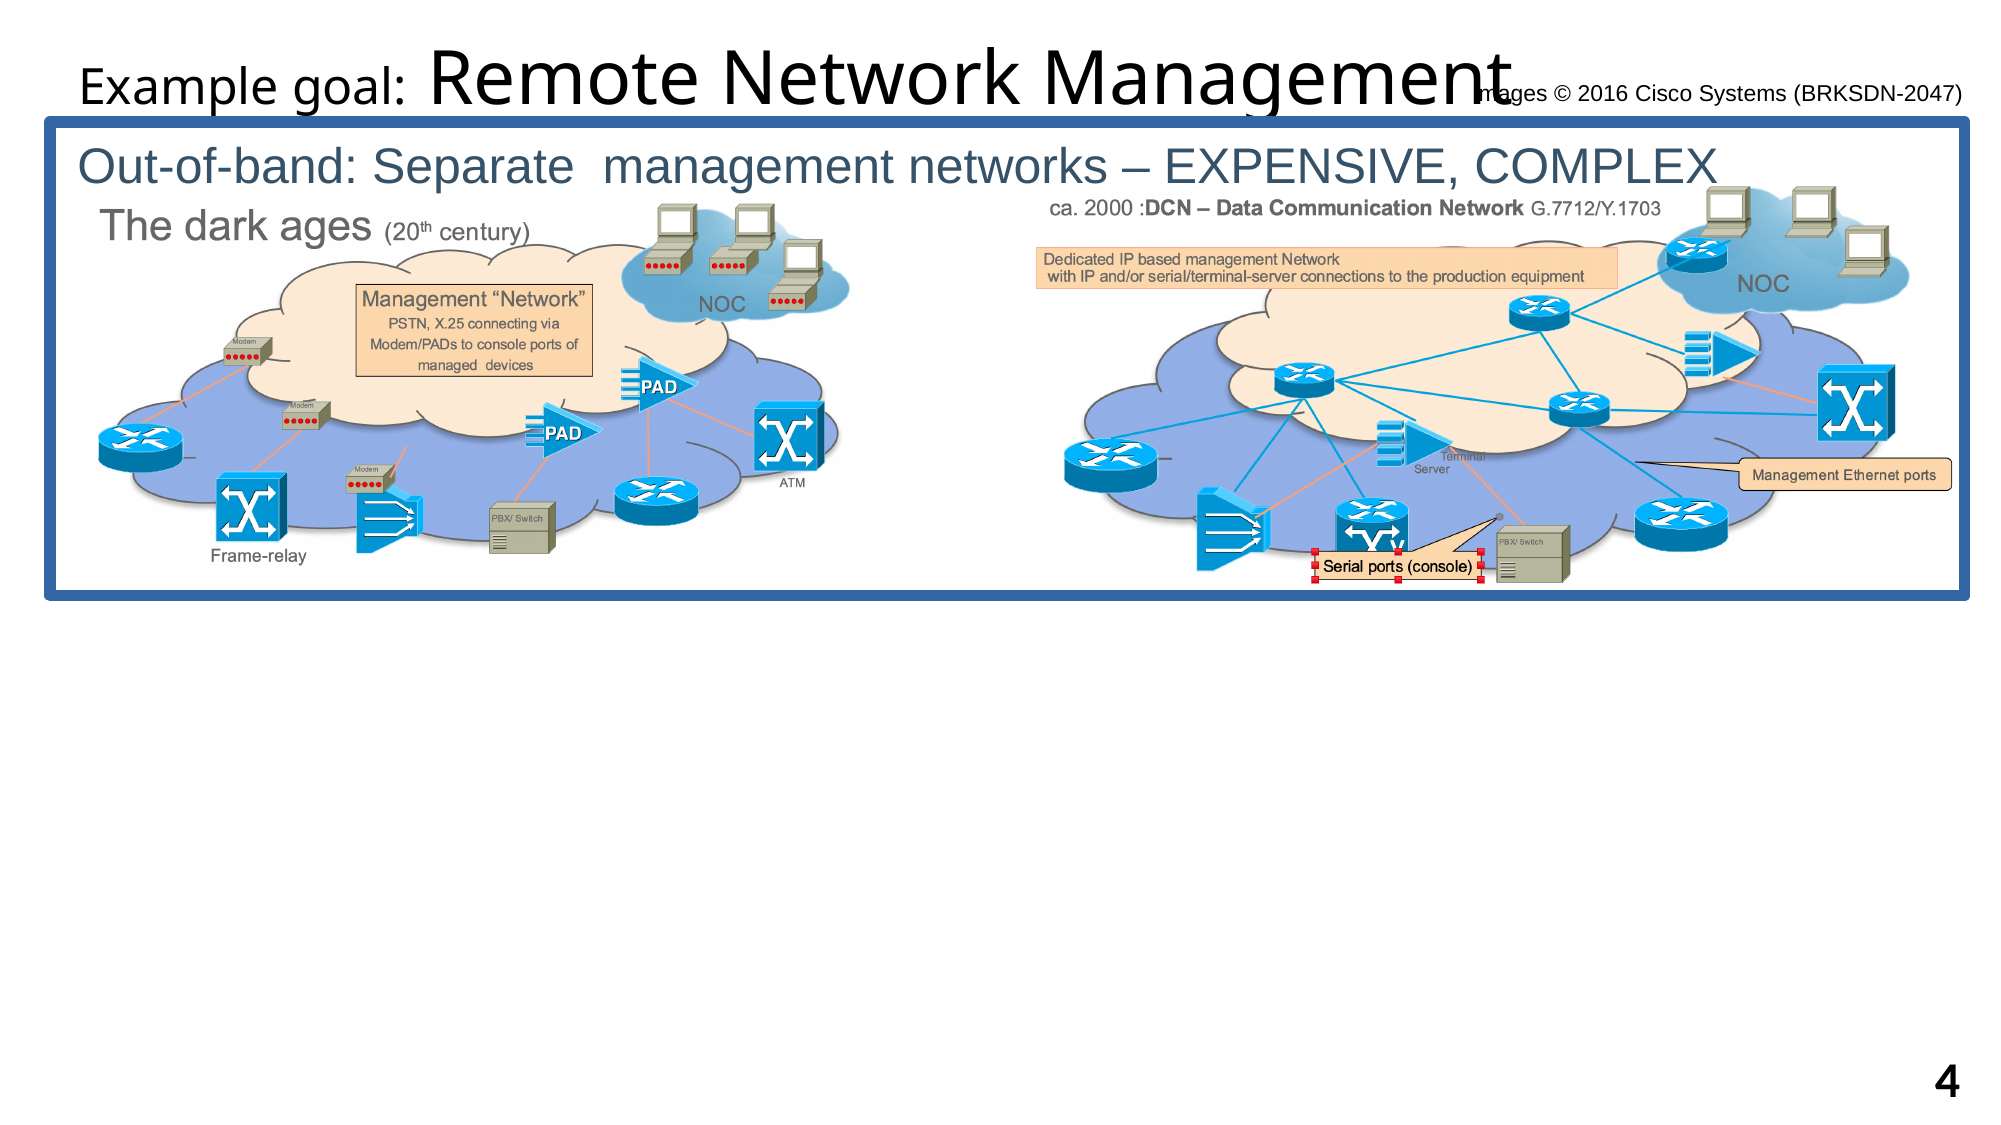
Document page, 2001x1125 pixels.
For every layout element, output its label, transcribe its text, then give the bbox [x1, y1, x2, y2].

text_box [49, 121, 1965, 597]
text_box Images © 2016 Cisco Systems (BRKSDN-2047) [1457, 71, 1978, 112]
text_box Example goal: Remote Network Management [63, 22, 1789, 116]
